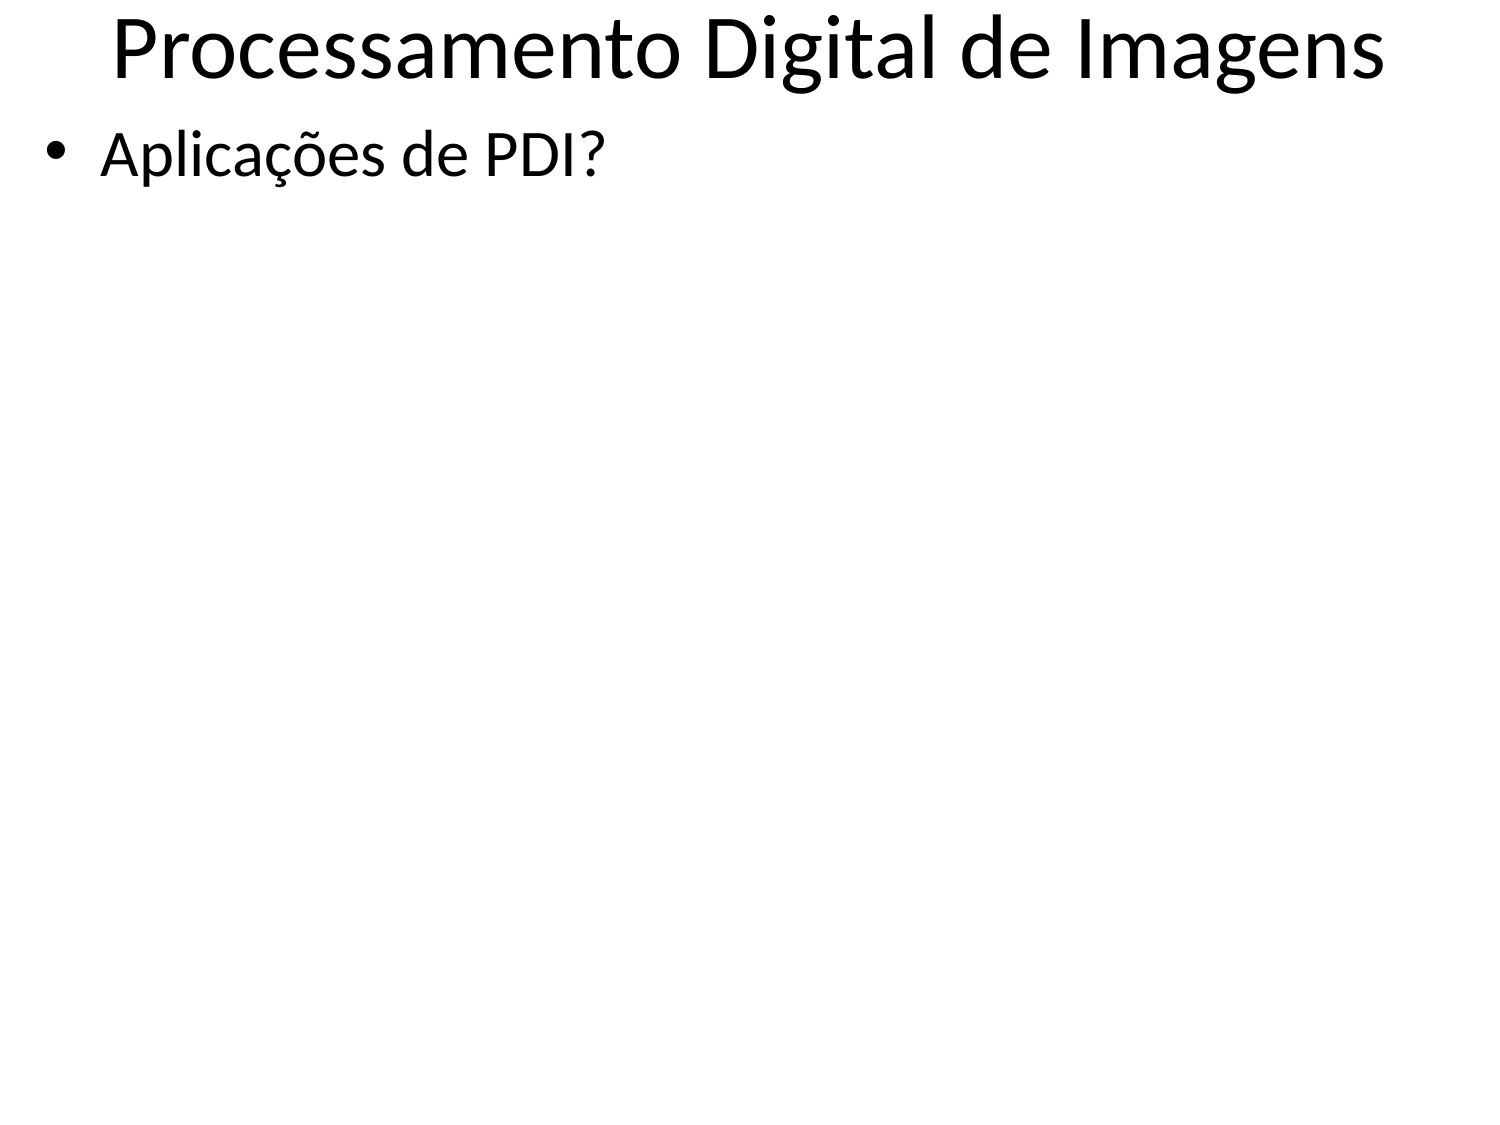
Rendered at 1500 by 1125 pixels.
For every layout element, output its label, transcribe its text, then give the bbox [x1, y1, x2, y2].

title Processamento Digital de Imagens [75, 0, 1425, 101]
list Aplicações de PDI? [29, 101, 1471, 1106]
